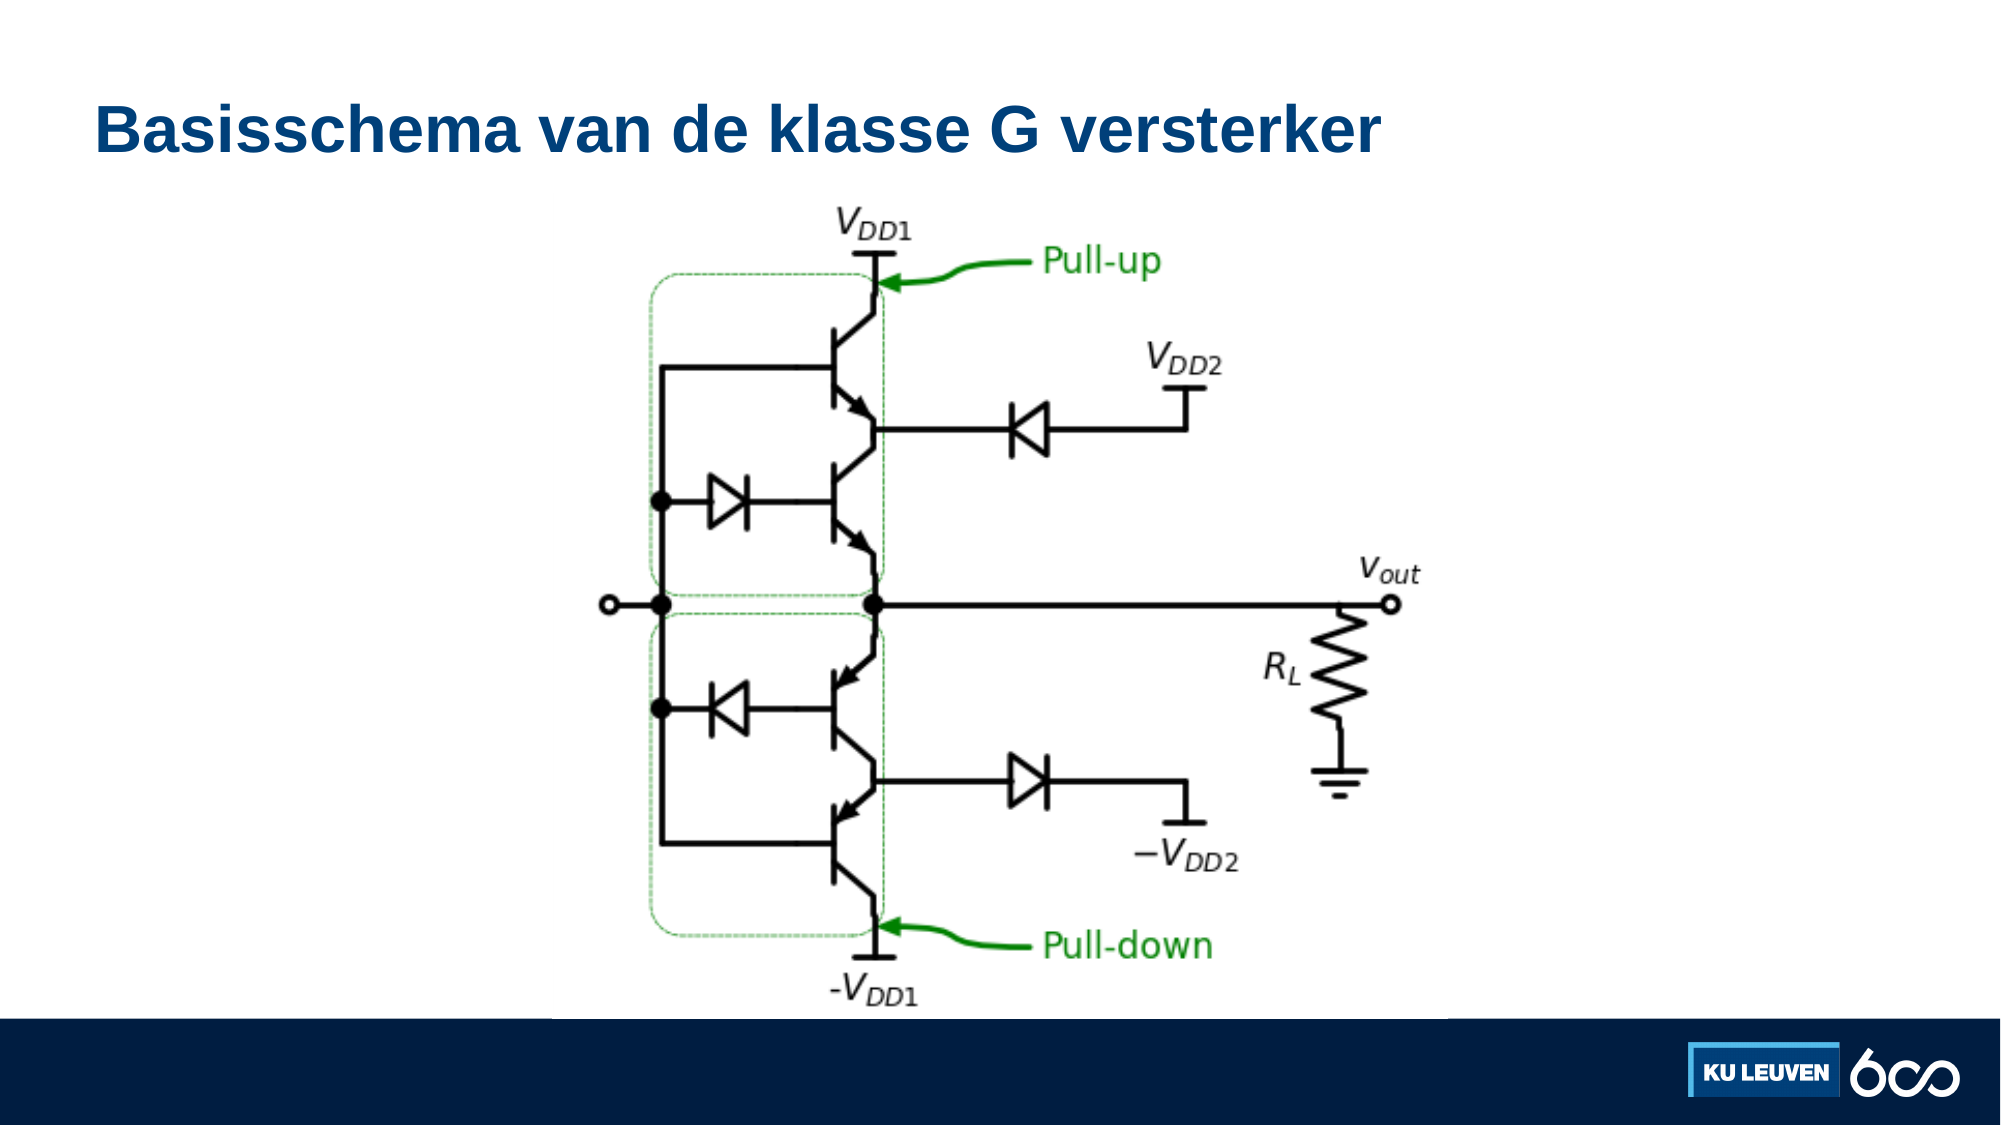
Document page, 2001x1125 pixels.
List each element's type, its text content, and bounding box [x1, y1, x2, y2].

title Basisschema van de klasse G versterker [94, 94, 1900, 186]
picture [552, 193, 1448, 1019]
picture [1688, 1042, 1960, 1097]
